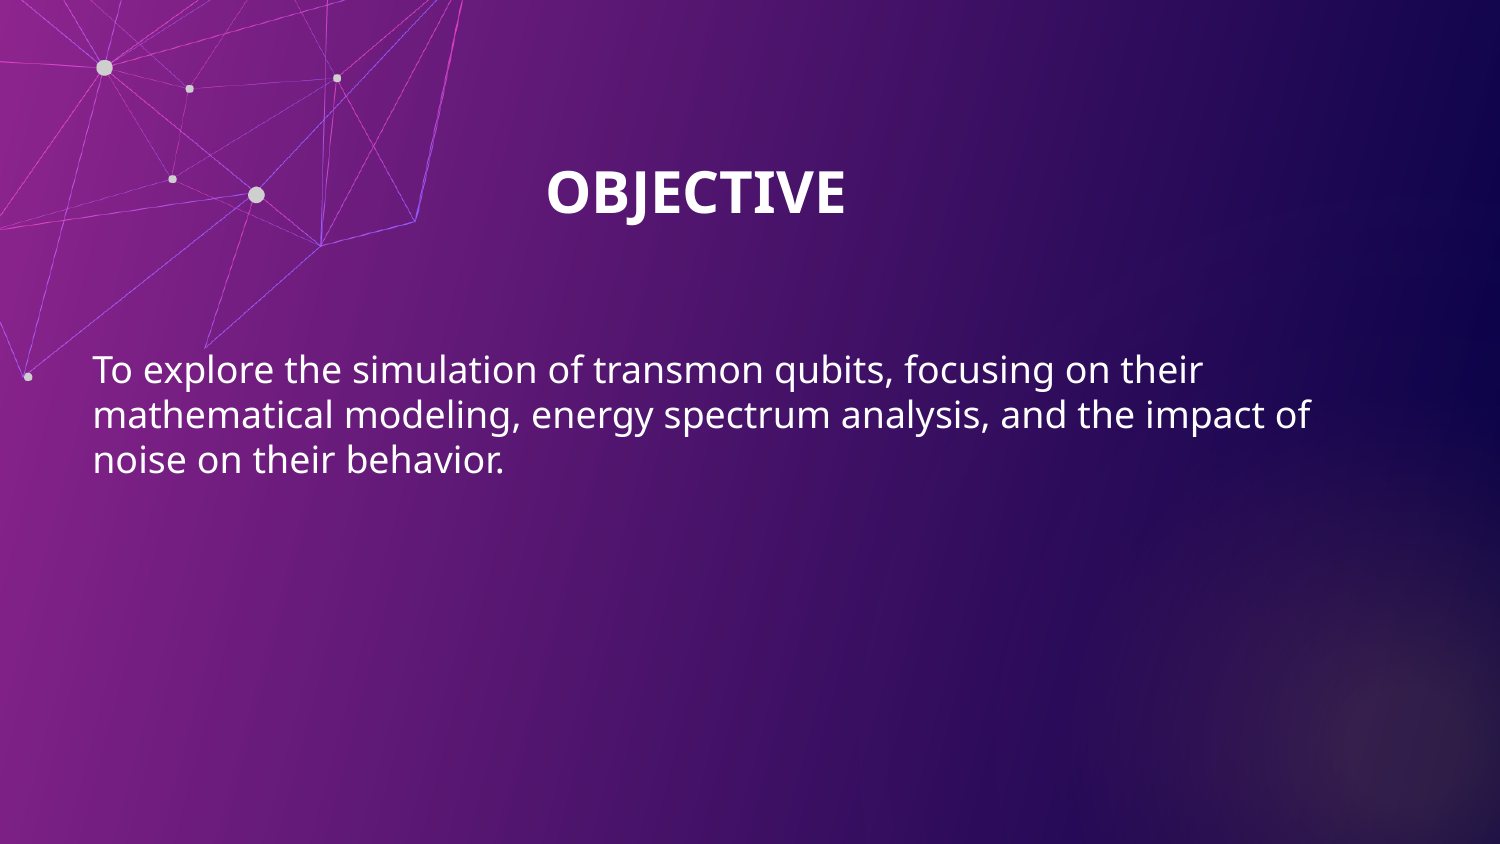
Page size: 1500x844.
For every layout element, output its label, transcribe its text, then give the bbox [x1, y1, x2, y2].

text_box To explore the simulation of transmon qubits, focusing on their mathematical modeling, energy spectrum analysis, and the impact of noise on their behavior. [77, 330, 1412, 496]
title OBJECTIVE [260, 140, 1117, 241]
picture [0, 0, 1500, 844]
